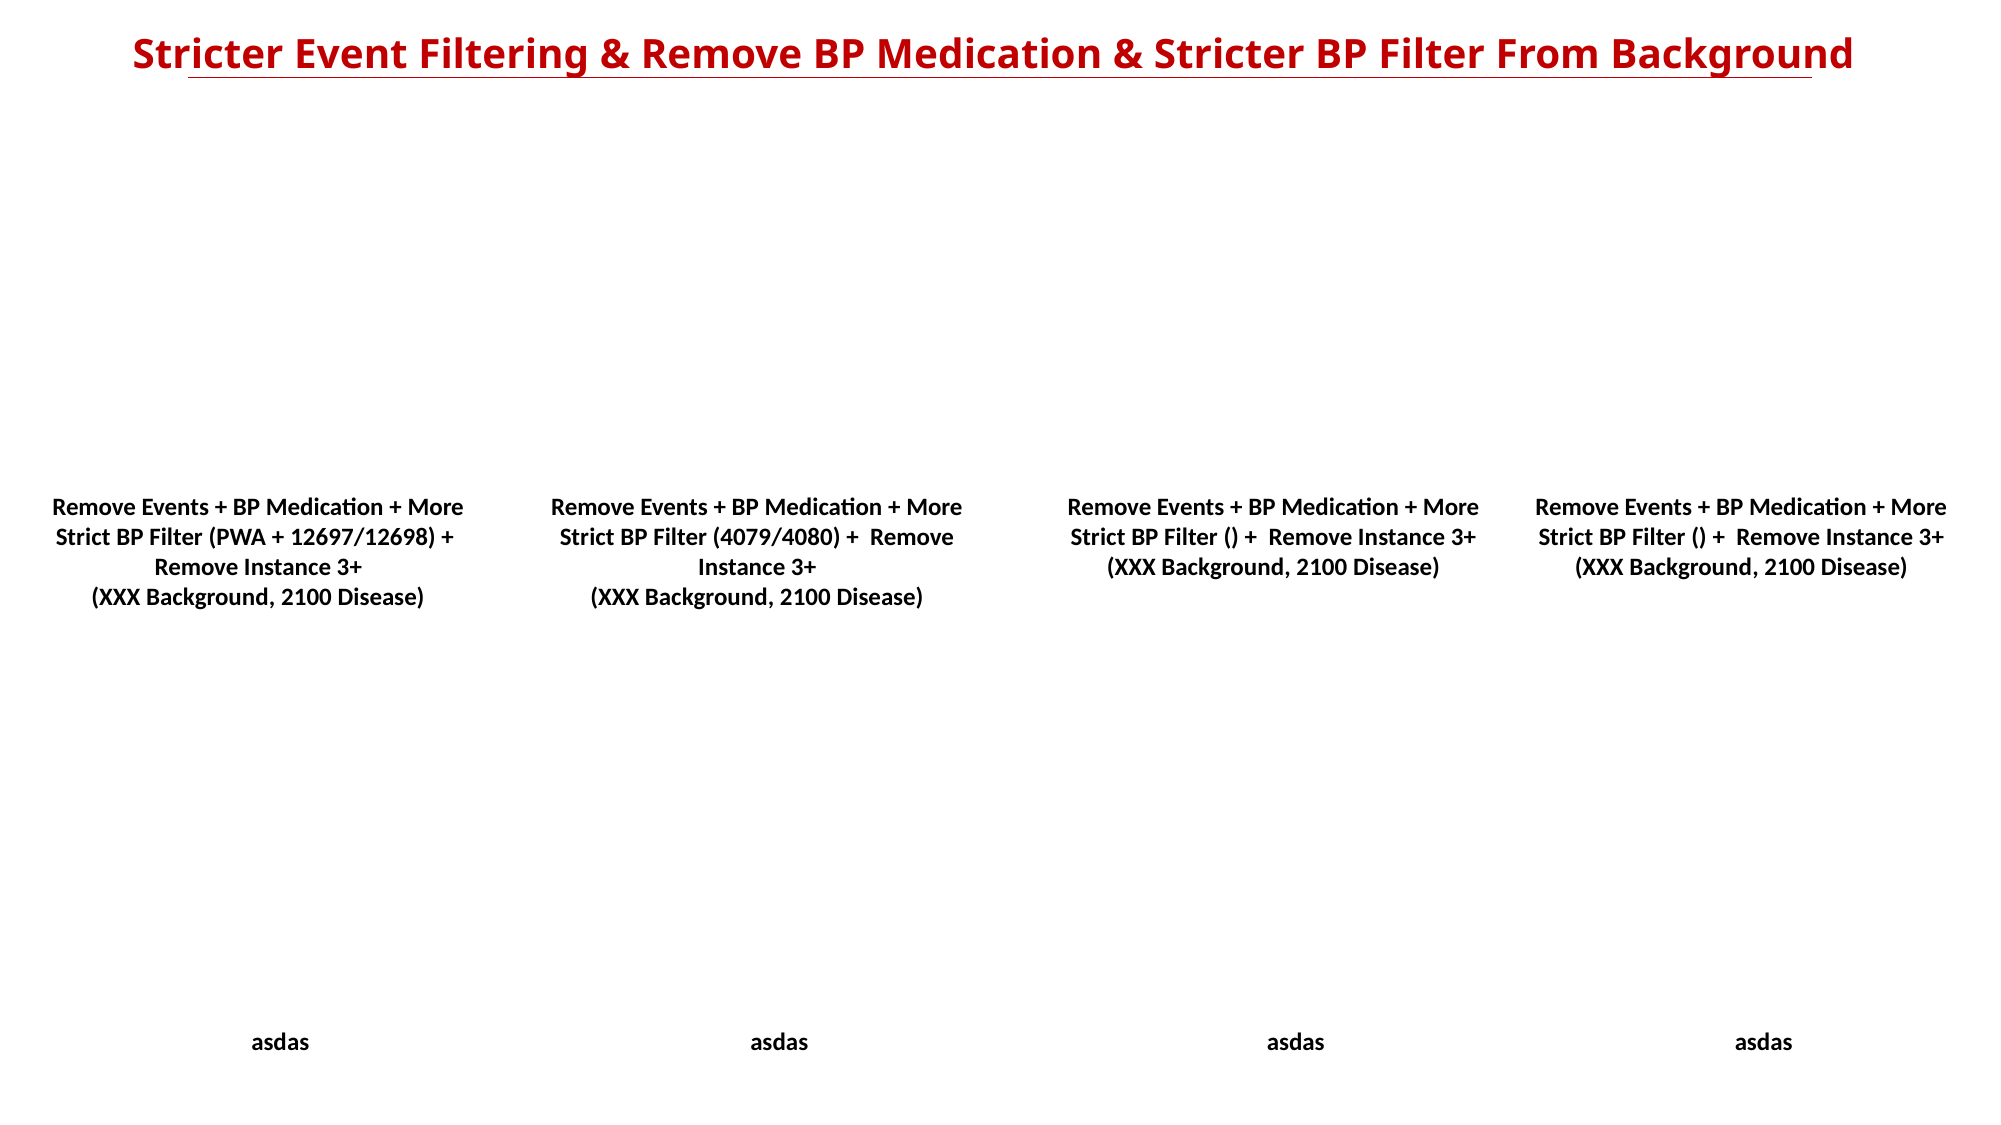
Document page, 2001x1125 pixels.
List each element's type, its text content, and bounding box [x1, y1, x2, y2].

text_box Remove Events + BP Medication + More Strict BP Filter (PWA + 12697/12698) + Remove Instance 3+ (XXX Background, 2100 Disease) [35, 490, 481, 611]
text_box asdas [556, 1025, 1002, 1056]
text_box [0, 0, 2000, 85]
text_box asdas [1541, 1025, 1987, 1056]
text_box Remove Events + BP Medication + More Strict BP Filter () + Remove Instance 3+ (XXX Background, 2100 Disease) [1051, 490, 1497, 581]
text_box asdas [57, 1025, 503, 1056]
text_box Remove Events + BP Medication + More Strict BP Filter () + Remove Instance 3+ (XXX Background, 2100 Disease) [1519, 490, 1965, 581]
text_box Remove Events + BP Medication + More Strict BP Filter (4079/4080) + Remove Instance 3+ (XXX Background, 2100 Disease) [534, 490, 980, 611]
text_box asdas [1073, 1025, 1519, 1056]
